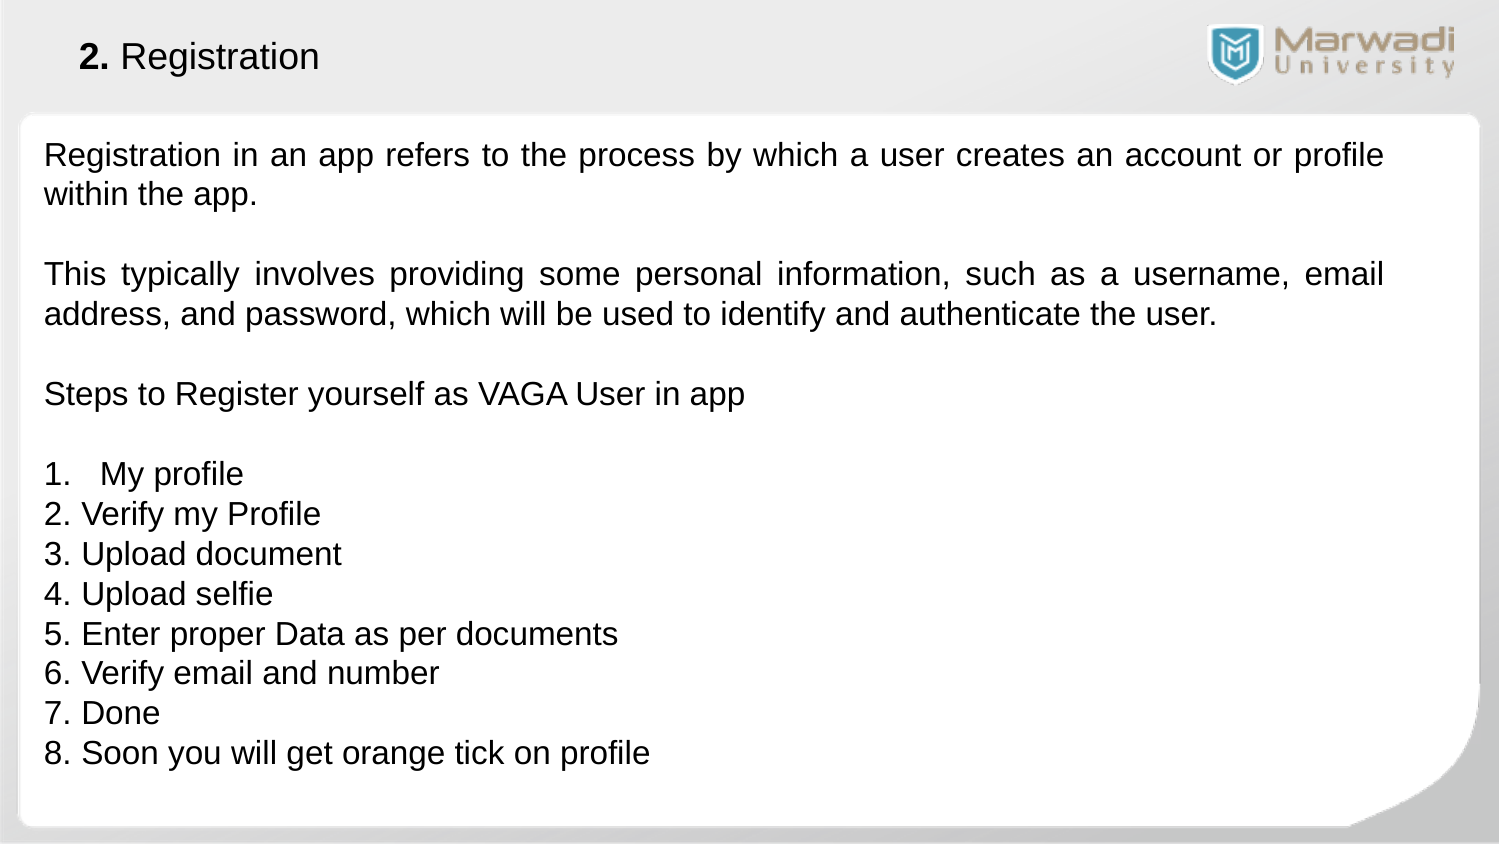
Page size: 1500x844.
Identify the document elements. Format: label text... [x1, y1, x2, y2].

text_box 2. Registration [63, 24, 335, 85]
text_box Registration in an app refers to the process by which a user creates an account or profile within the app. This typically involves providing some personal information, such as a username, email address, and password, which will be used to identify and authenticate the user. Steps to Register yourself as VAGA User in app My profile Verify my Profile Upload document Upload selfie Enter proper Data as per documents Verify email and number Done Soon you will get orange tick on profile [29, 125, 1402, 779]
picture [0, 0, 1499, 844]
